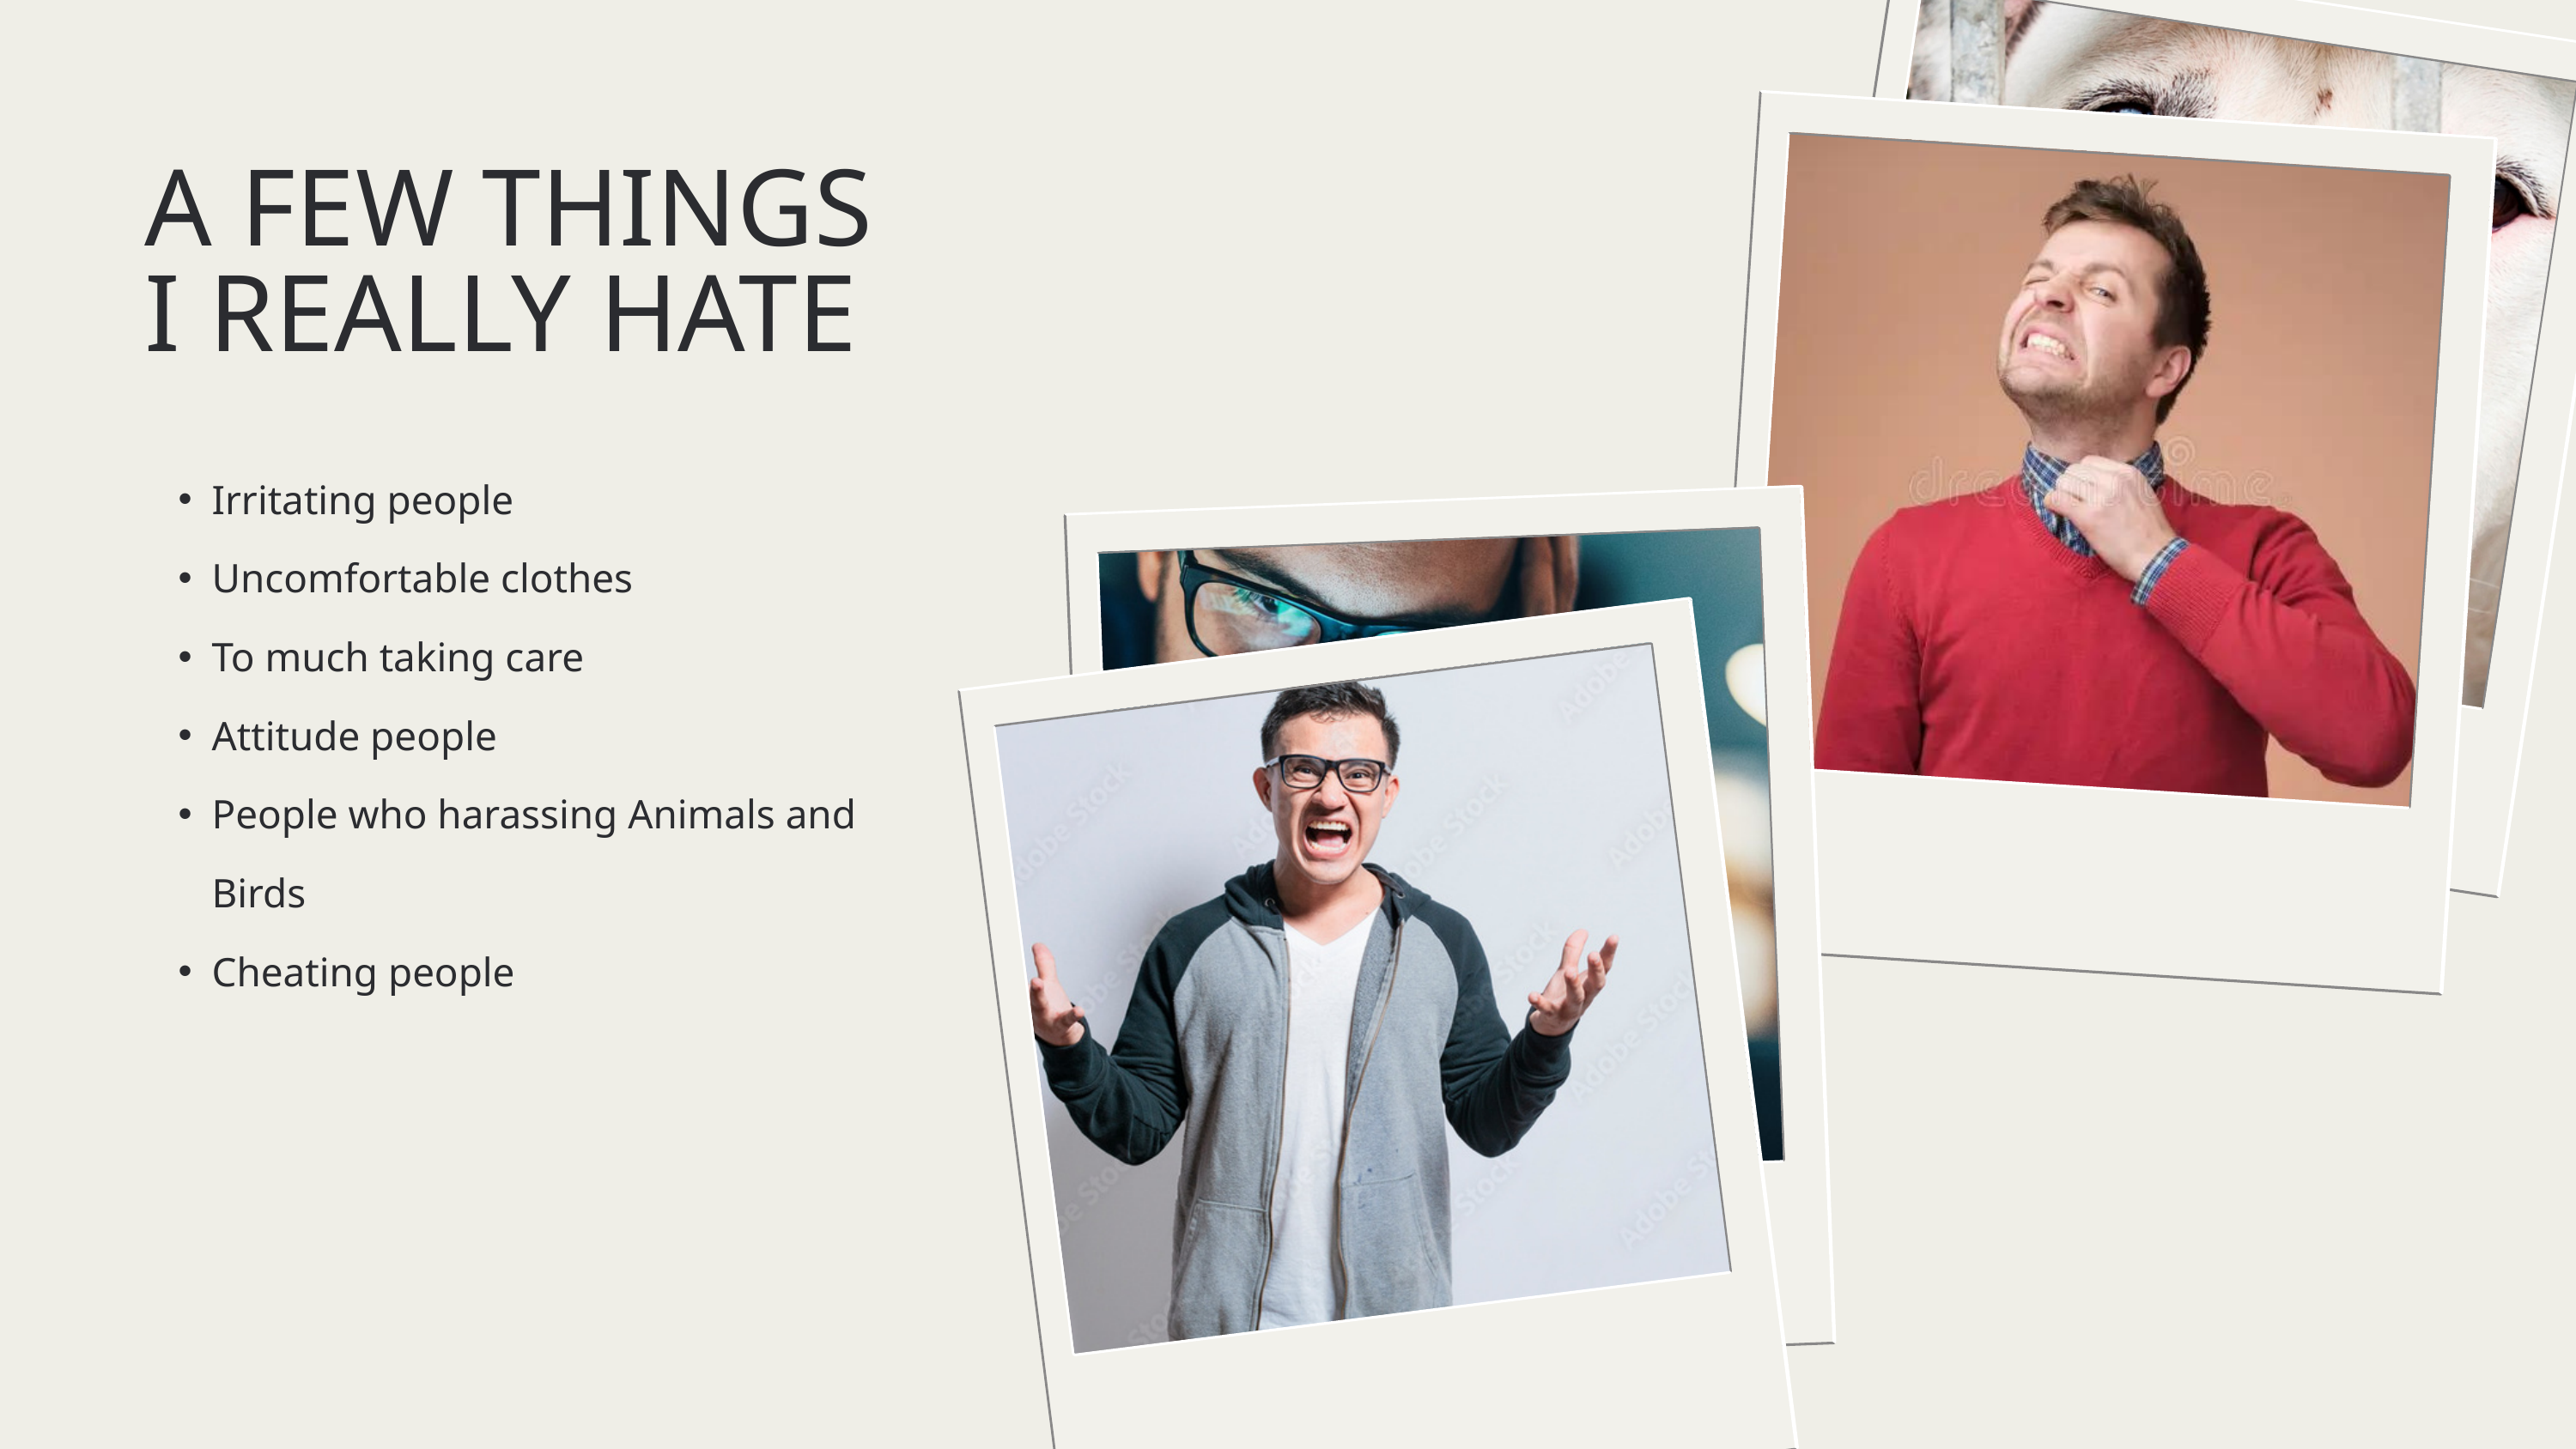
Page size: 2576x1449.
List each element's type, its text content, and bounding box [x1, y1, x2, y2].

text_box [981, 458, 1875, 1449]
text_box A FEW THINGS I REALLY HATE [144, 161, 920, 373]
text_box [1720, 0, 2576, 989]
text_box Irritating people Uncomfortable clothes To much taking care Attitude people People who harassing Animals and Birds Cheating people [144, 443, 878, 995]
